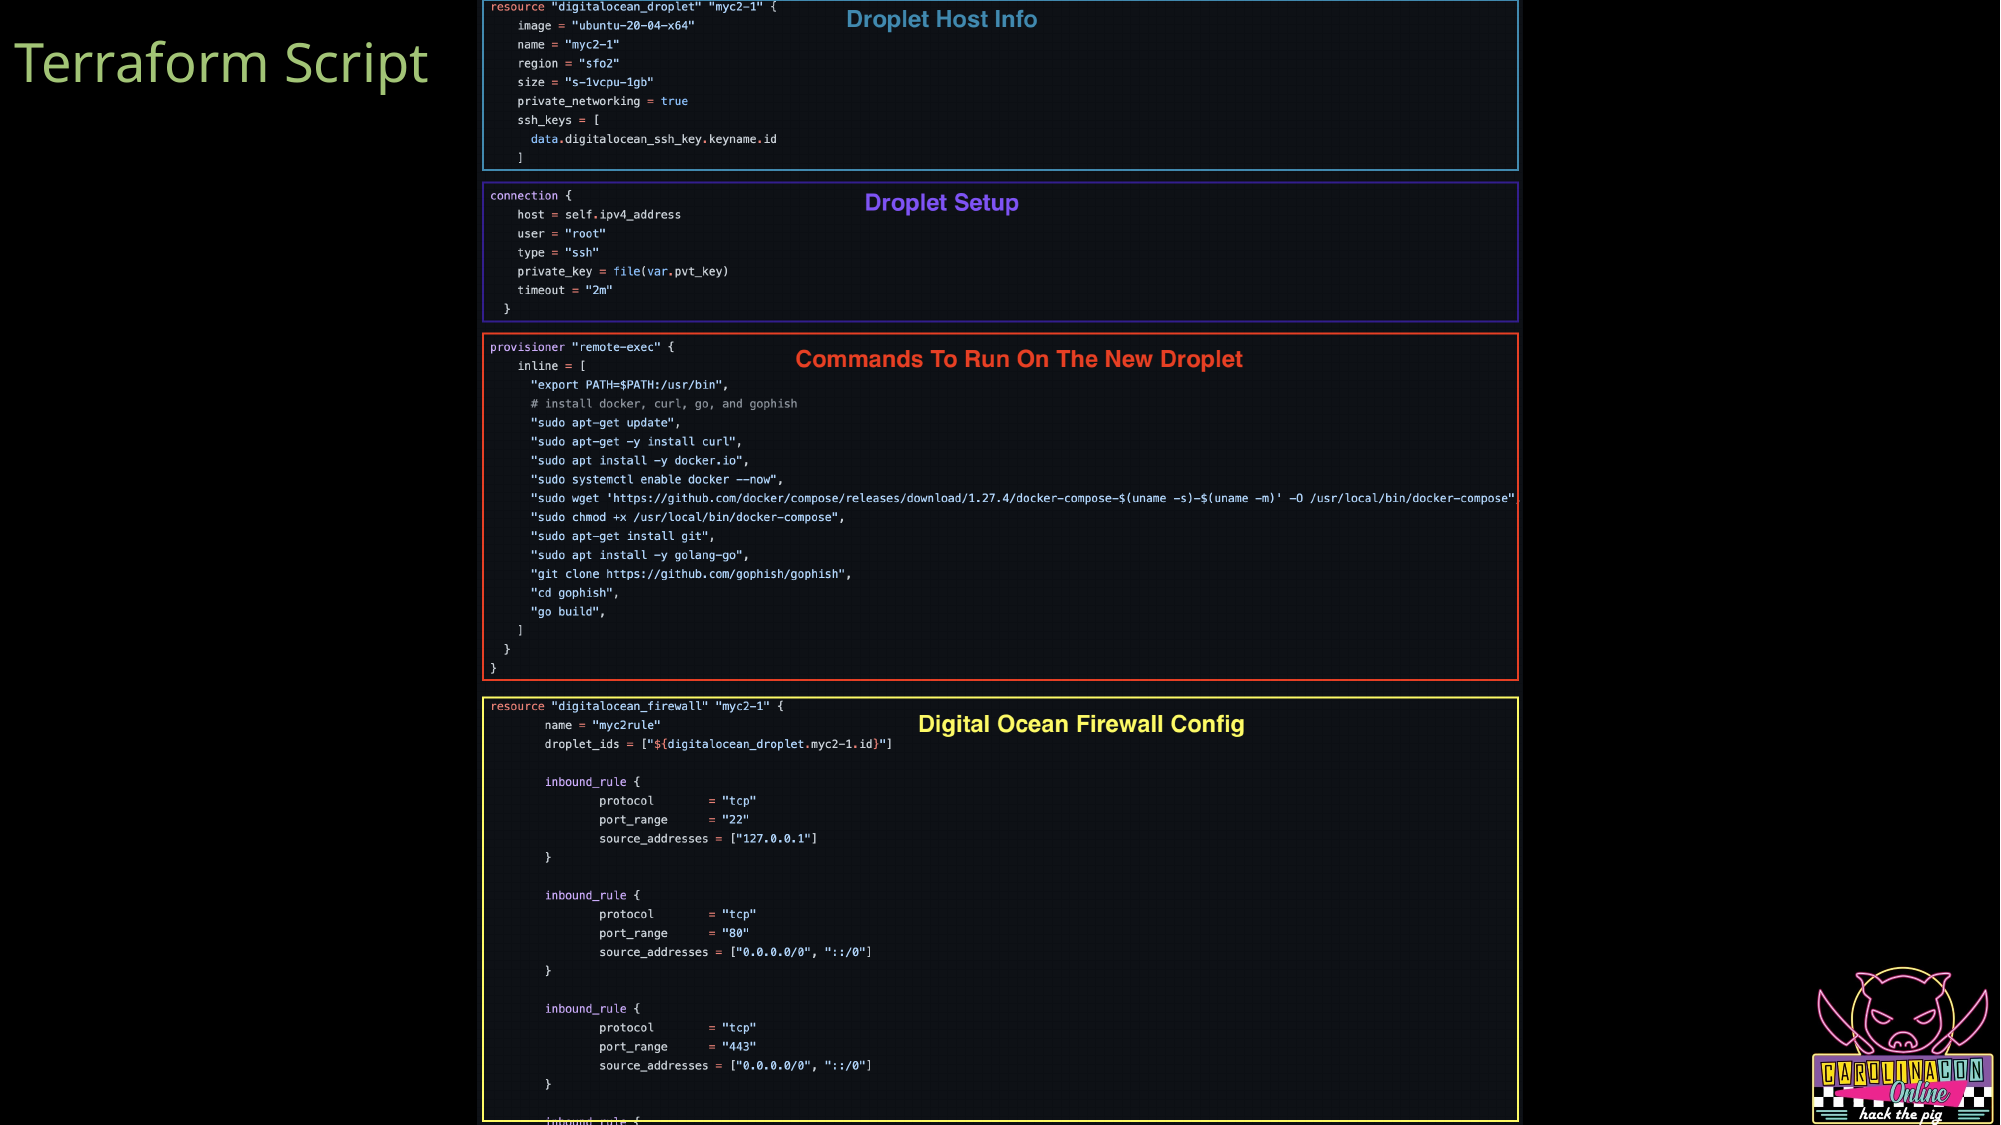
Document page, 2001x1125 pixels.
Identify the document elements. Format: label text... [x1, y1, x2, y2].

picture [477, 0, 1523, 1125]
text_box Terraform Script [0, 21, 445, 102]
picture [1807, 949, 2000, 1125]
